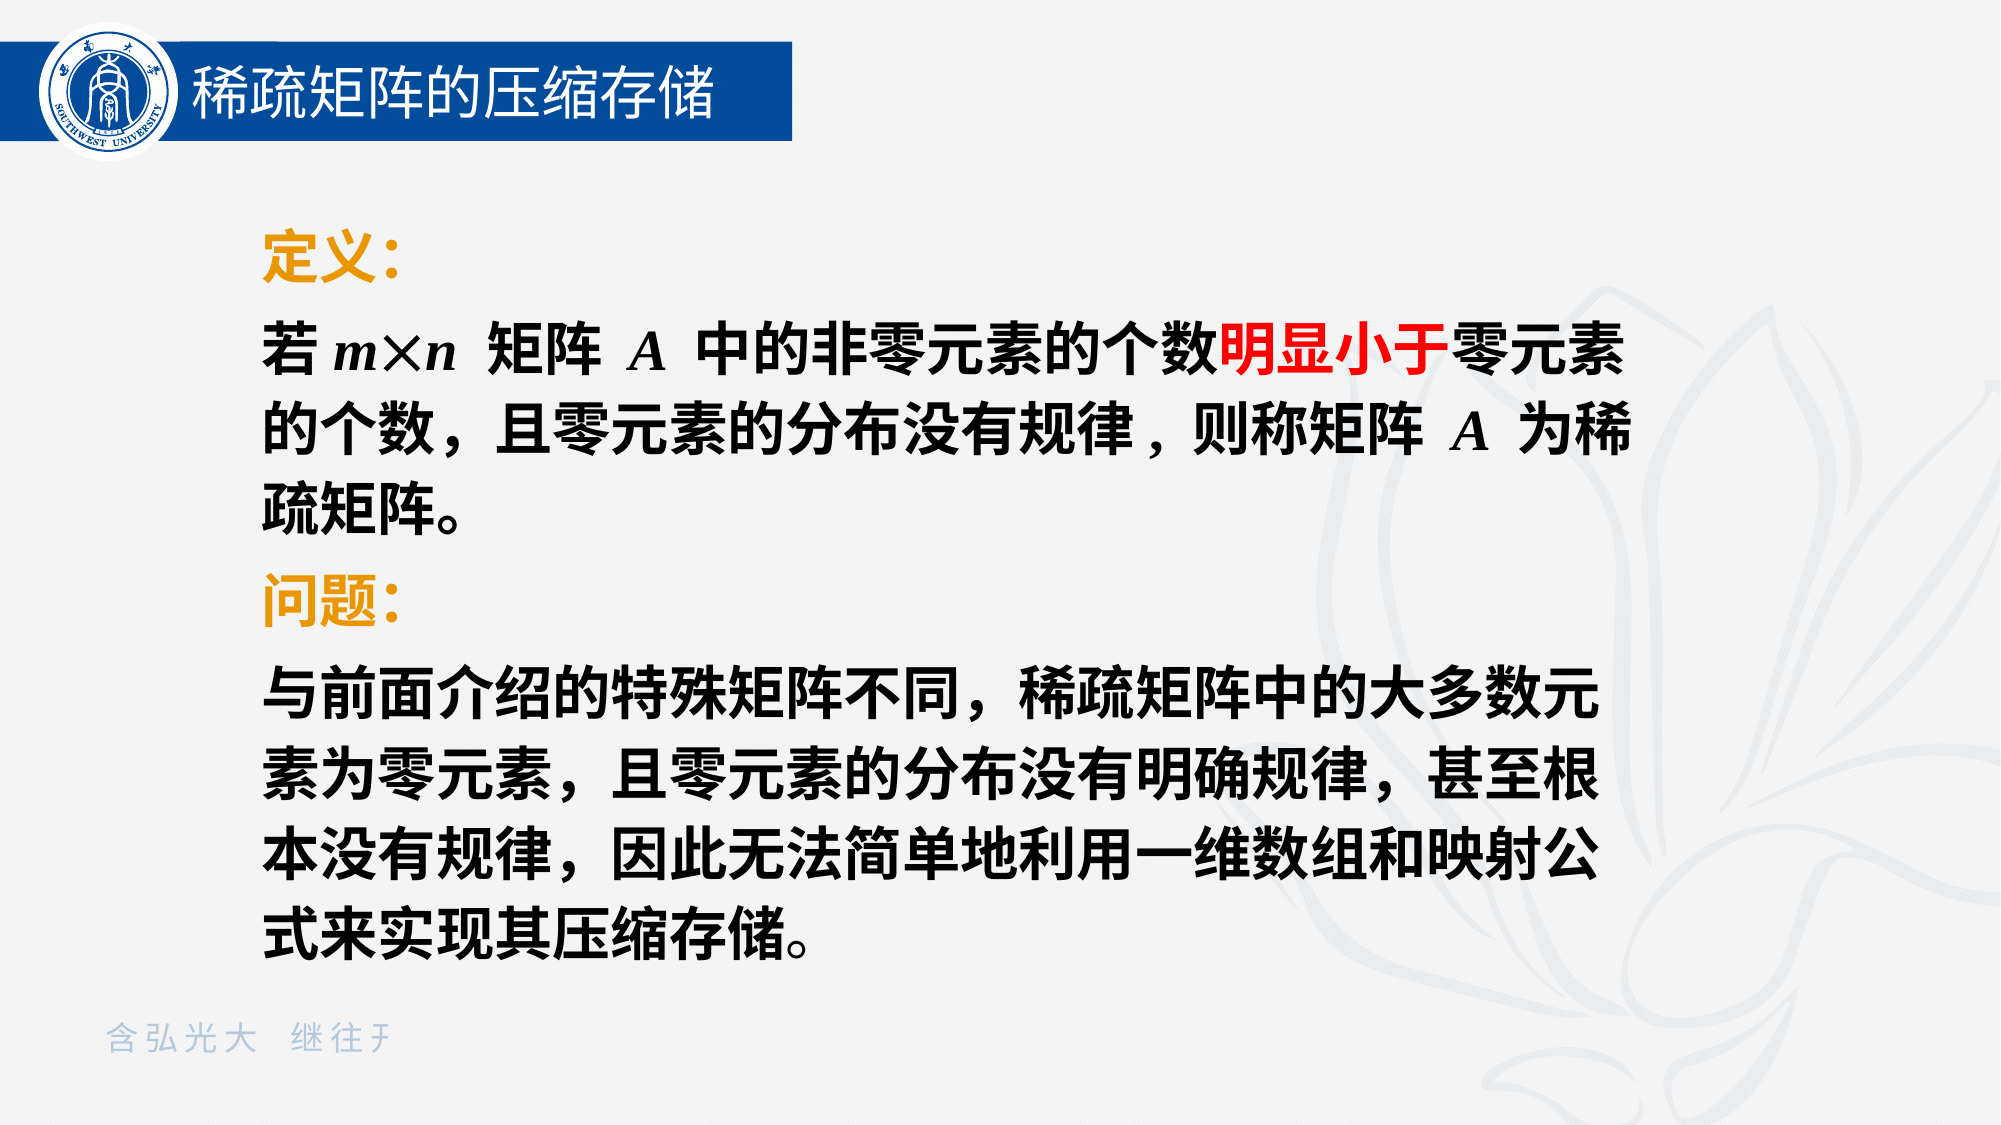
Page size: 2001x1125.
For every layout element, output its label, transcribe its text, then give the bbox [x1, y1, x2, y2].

list 稀疏矩阵的压缩存储 [180, 41, 793, 141]
text_box 定义： 若mn 矩阵 A 中的非零元素的个数明显小于零元素的个数，且零元素的分布没有规律, 则称矩阵 A 为稀疏矩阵。 问题： 与前面介绍的特殊矩阵不同，稀疏矩阵中的大多数元素为零元素，且零元素的分布没有明确规律，甚至根本没有规律，因此无法简单地利用一维数组和映射公式来实现其压缩存储。 [246, 201, 1650, 982]
